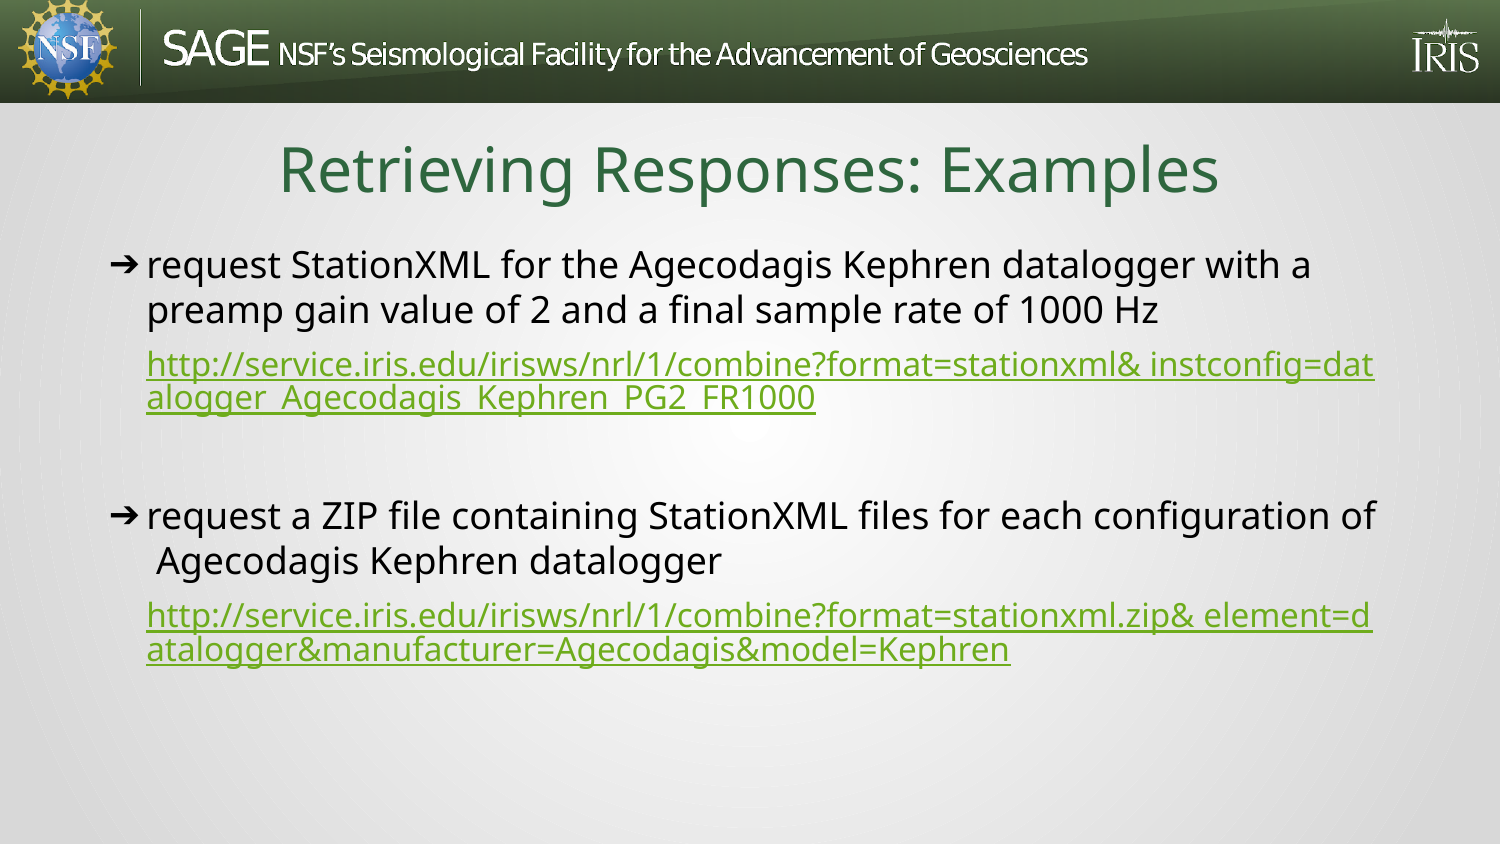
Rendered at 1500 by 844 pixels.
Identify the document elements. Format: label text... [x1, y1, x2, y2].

picture [0, 0, 1500, 103]
title Retrieving Responses: Examples [75, 123, 1425, 213]
list request StationXML for the Agecodagis Kephren datalogger with a preamp gain value of 2 and a final sample rate of 1000 Hz http://service.iris.edu/irisws/nrl/1/combine?format=stationxml& instconfig=datalogger_Agecodagis_Kephren_PG2_FR1000 request a ZIP file containing StationXML files for each configuration of Agecodagis Kephren datalogger http://service.iris.edu/irisws/nrl/1/combine?format=stationxml.zip& element=datalogger&manufacturer=Agecodagis&model=Kephren [75, 233, 1394, 800]
